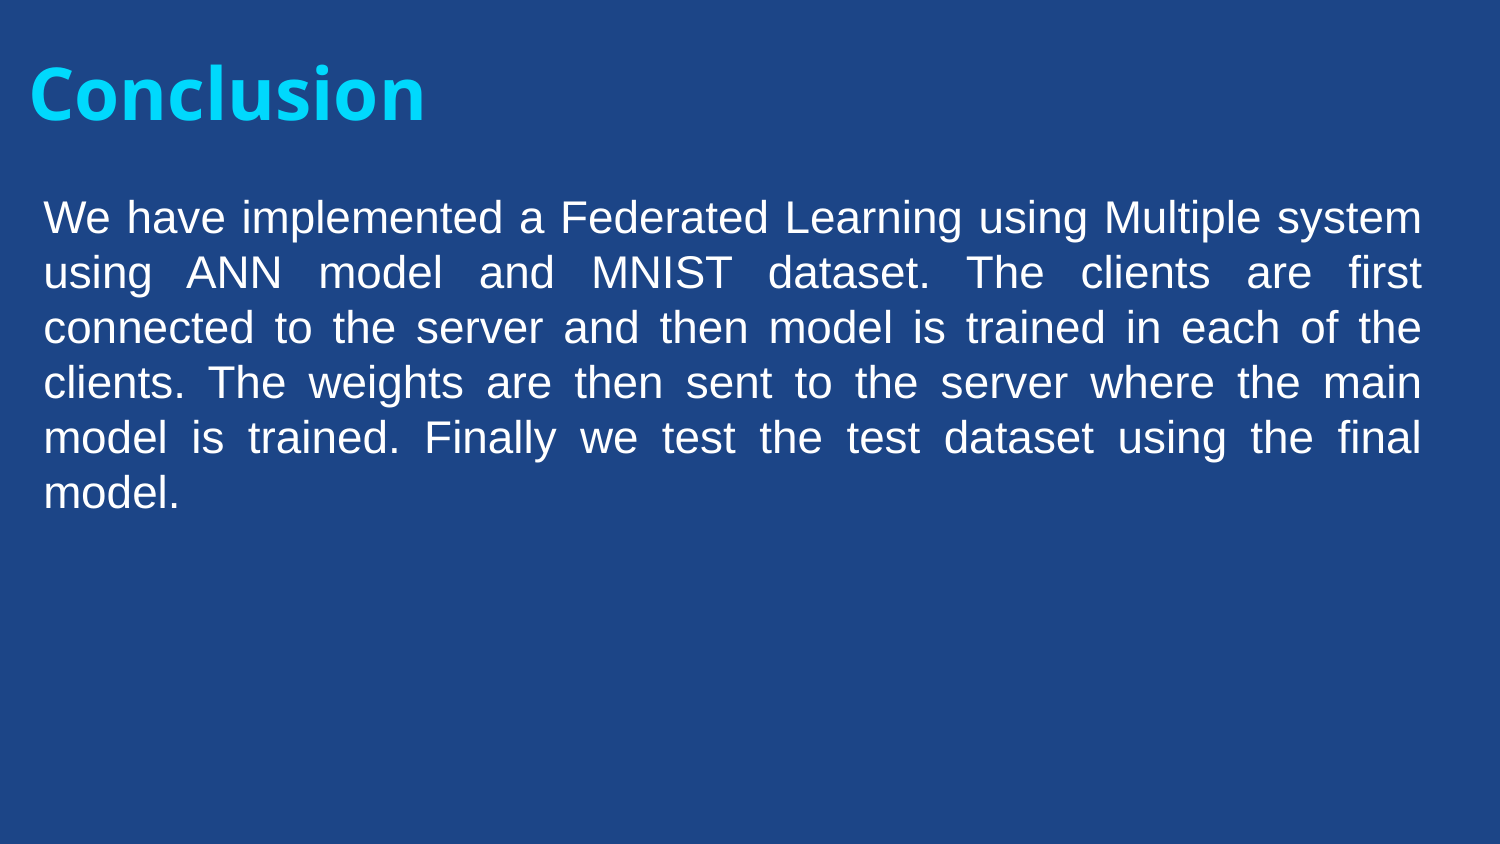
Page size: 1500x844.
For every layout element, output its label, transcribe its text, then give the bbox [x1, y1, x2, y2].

title Conclusion [26, 45, 1474, 189]
text_box We have implemented a Federated Learning using Multiple system using ANN model and MNIST dataset. The clients are first connected to the server and then model is trained in each of the clients. The weights are then sent to the server where the main model is trained. Finally we test the test dataset using the final model. [43, 185, 1424, 518]
